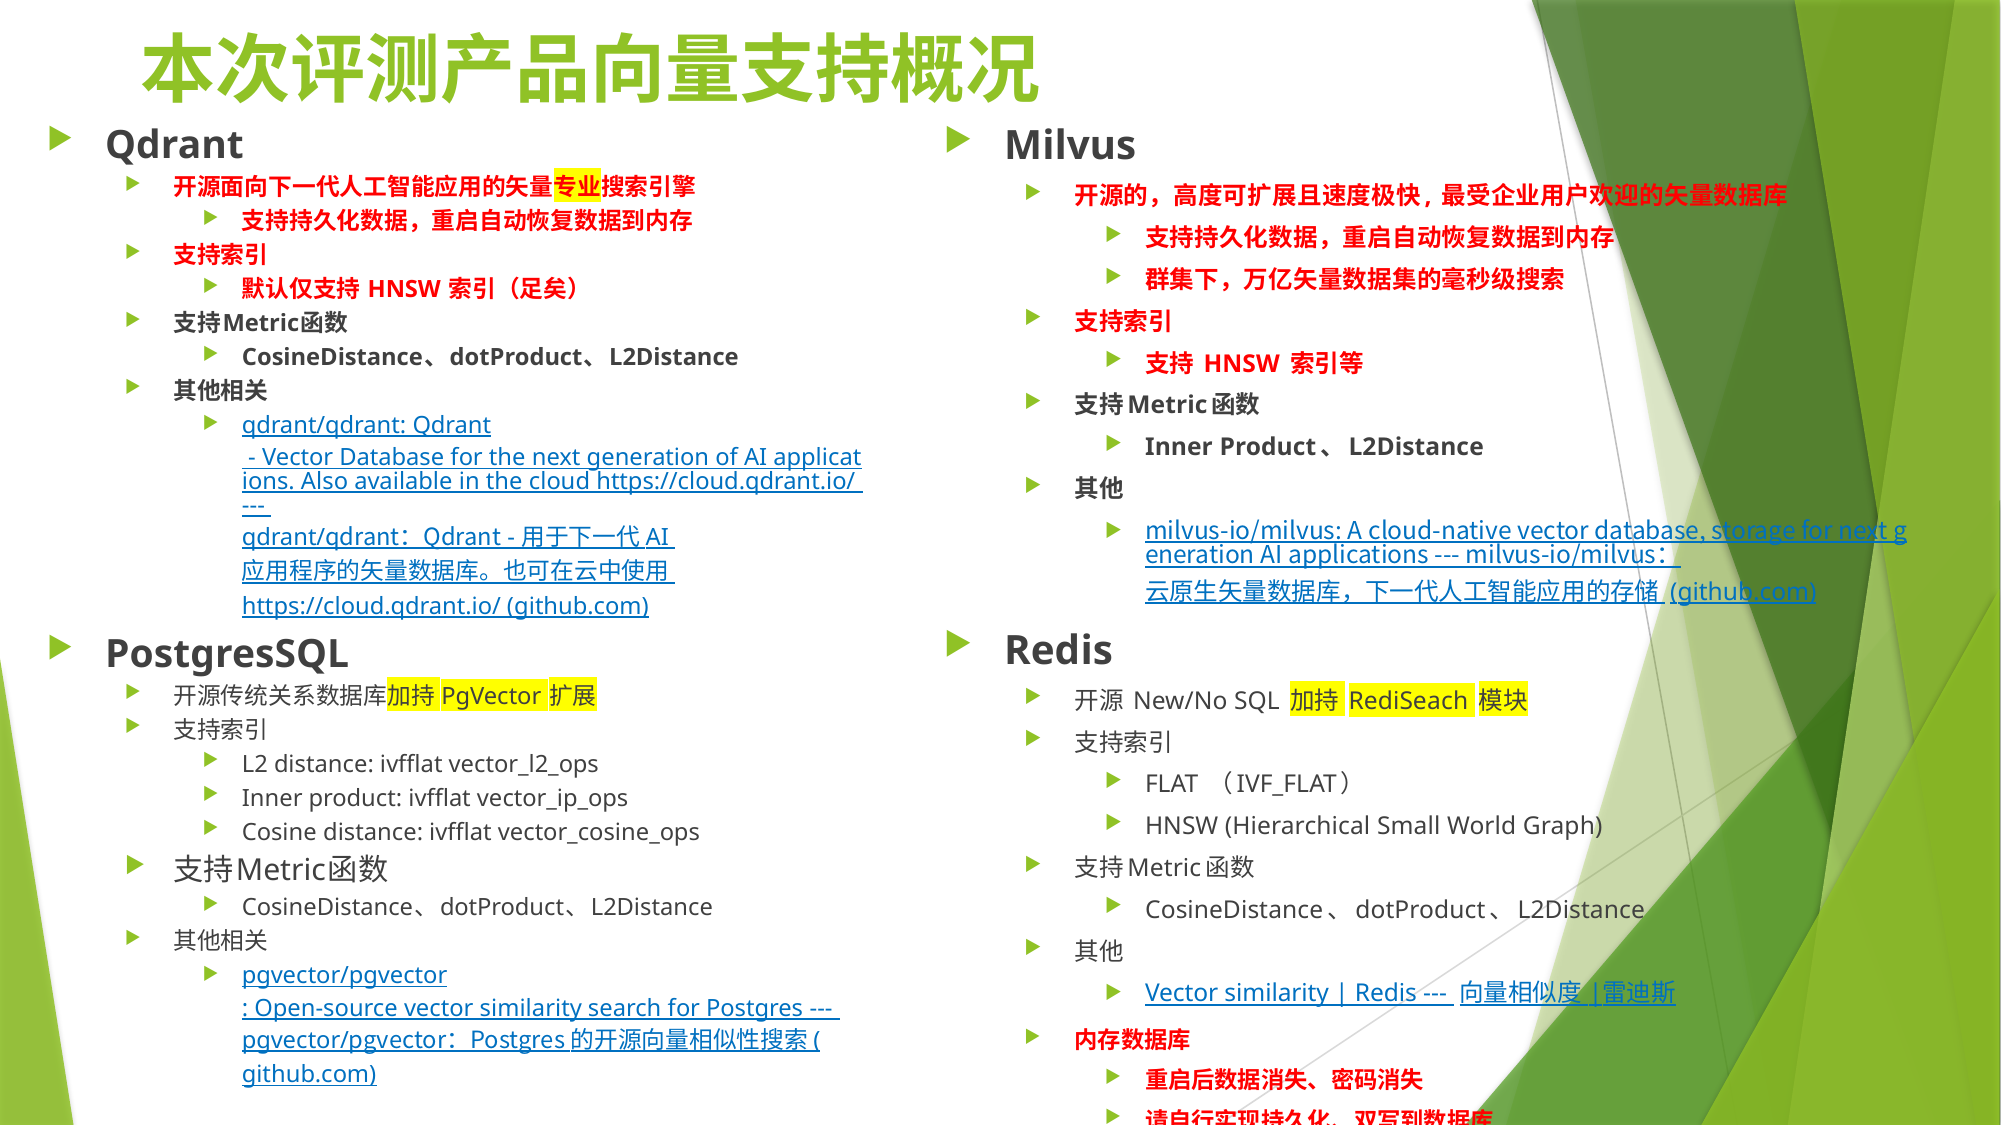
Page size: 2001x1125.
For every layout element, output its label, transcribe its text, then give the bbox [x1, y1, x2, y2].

list Qdrant 开源面向下一代人工智能应用的矢量专业搜索引擎 支持持久化数据，重启自动恢复数据到内存 支持索引 默认仅支持 HNSW 索引（足矣） 支持Metric函数 CosineDistance、dotProduct、L2Distance 其他相关 qdrant/qdrant: Qdrant - Vector Database for the next generation of AI applications. Also available in the cloud https://cloud.qdrant.io/ --- qdrant/qdrant：Qdrant - 用于下一代 AI 应用程序的矢量数据库。也可在云中使用 https://cloud.qdrant.io/ (github.com) PostgresSQL 开源传统关系数据库加持 PgVector 扩展 支持索引 L2 distance: ivfflat vector_l2_ops Inner product: ivfflat vector_ip_ops Cosine distance: ivfflat vector_cosine_ops 支持Metric函数 CosineDistance、dotProduct、L2Distance 其他相关 pgvector/pgvector: Open-source vector similarity search for Postgres --- pgvector/pgvector：Postgres 的开源向量相似性搜索 (github.com) [31, 111, 880, 1092]
text_box Milvus 开源的，高度可扩展且速度极快, 最受企业用户欢迎的矢量数据库 支持持久化数据，重启自动恢复数据到内存 群集下，万亿矢量数据集的毫秒级搜索 支持索引 支持 HNSW 索引等 支持Metric函数 Inner Product、L2Distance 其他 milvus-io/milvus: A cloud-native vector database, storage for next generation AI applications --- milvus-io/milvus：云原生矢量数据库，下一代人工智能应用的存储 (github.com) Redis 开源 New/No SQL 加持 RediSeach 模块 支持索引 FLAT （IVF_FLAT） HNSW (Hierarchical Small World Graph) 支持Metric函数 CosineDistance、dotProduct、L2Distance 其他 Vector similarity | Redis --- 向量相似度 |雷迪斯 内存数据库 重启后数据消失、密码消失 请自行实现持久化、双写到数据库 [928, 111, 1929, 1125]
title 本次评测产品向量支持概况 [125, 13, 1851, 140]
